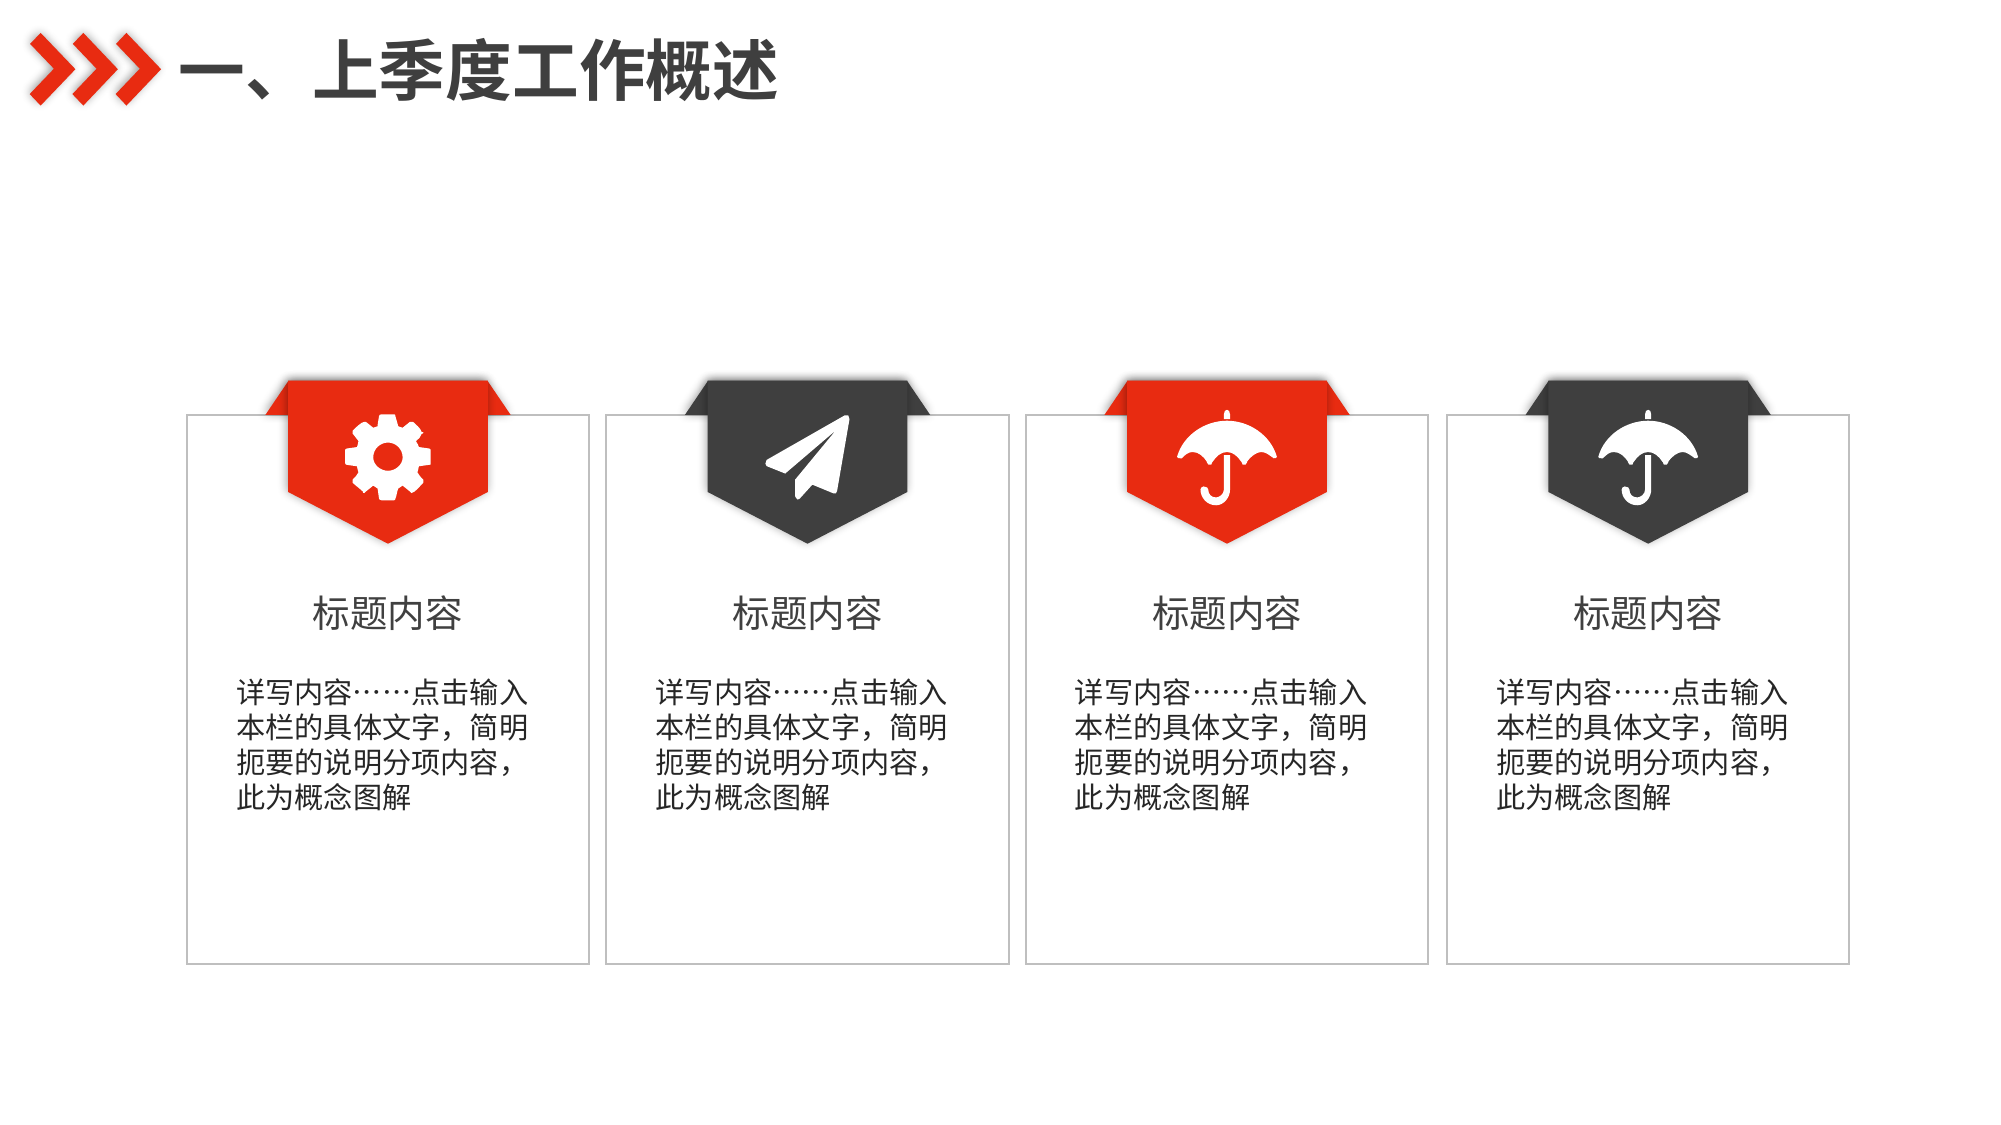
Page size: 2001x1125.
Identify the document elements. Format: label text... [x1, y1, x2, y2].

text_box 一、上季度工作概述 [163, 21, 795, 117]
text_box [72, 32, 118, 106]
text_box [1446, 380, 1850, 964]
text_box [29, 32, 76, 106]
text_box [115, 32, 162, 106]
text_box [606, 380, 1009, 964]
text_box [186, 380, 590, 964]
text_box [1025, 380, 1429, 964]
